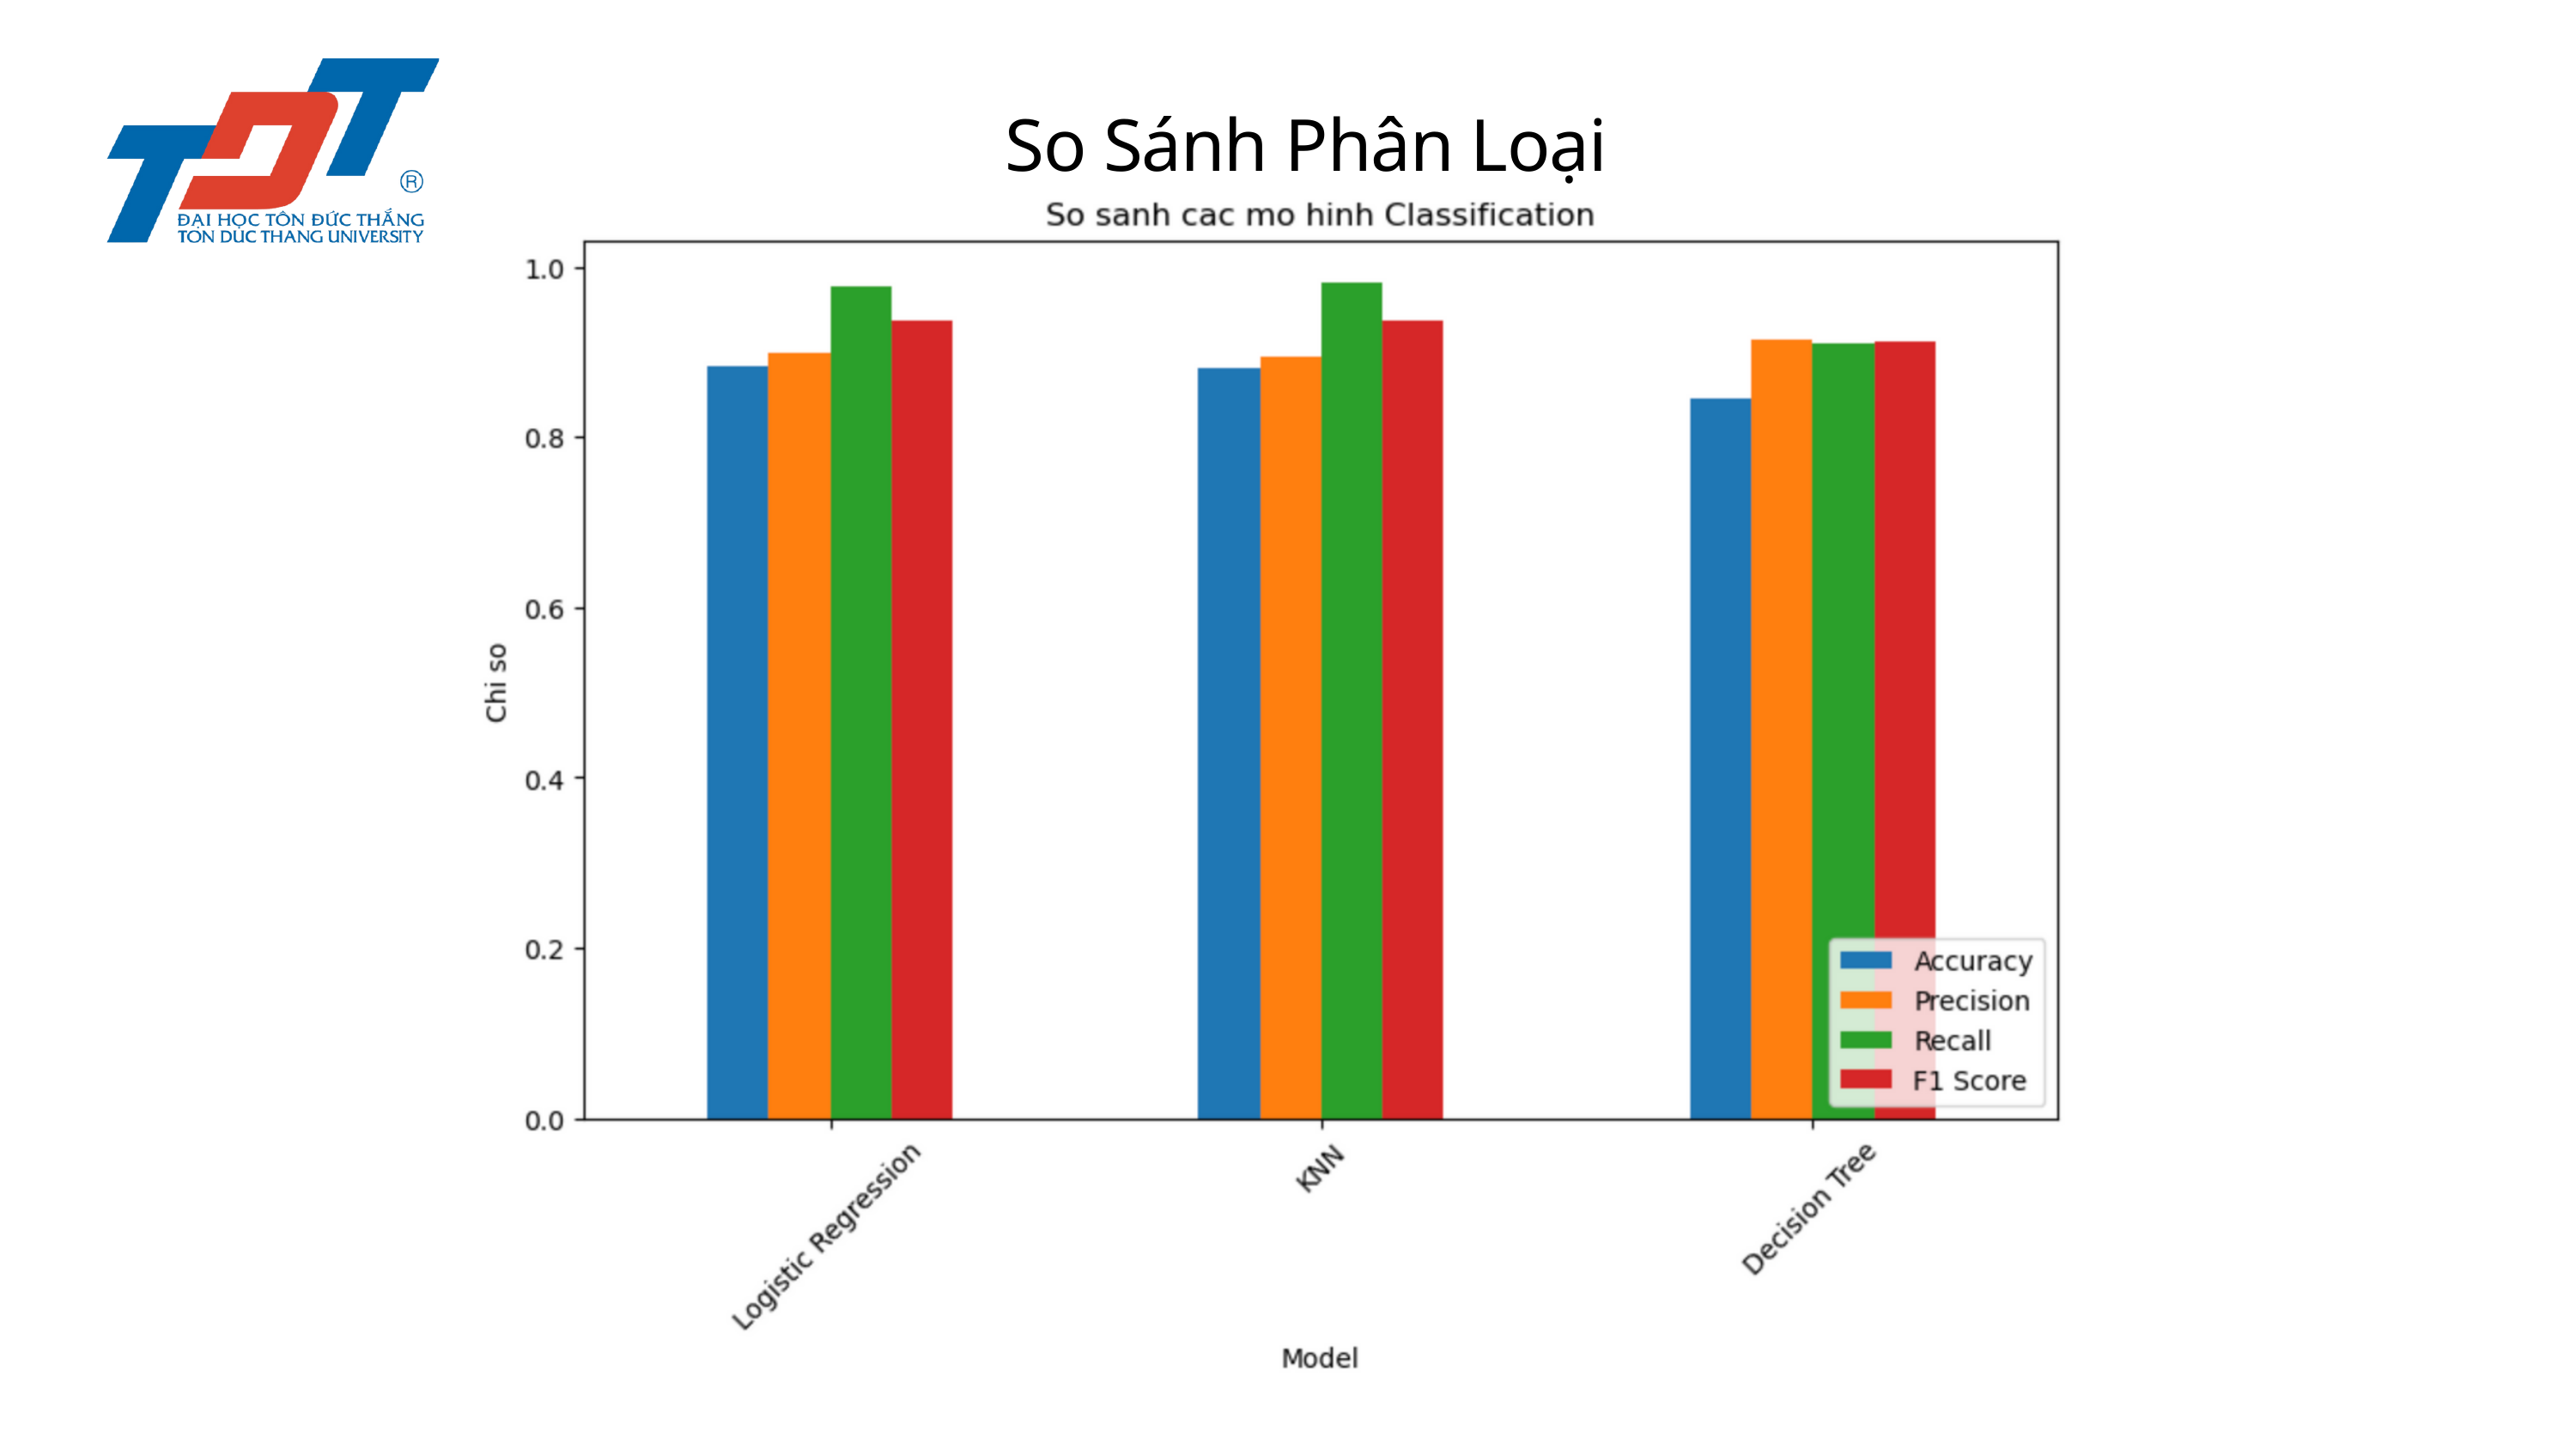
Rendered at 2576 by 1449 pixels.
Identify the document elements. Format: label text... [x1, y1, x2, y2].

text_box [462, 174, 2128, 1417]
text_box So Sánh Phân Loại [563, 57, 2050, 186]
text_box [106, 58, 440, 243]
